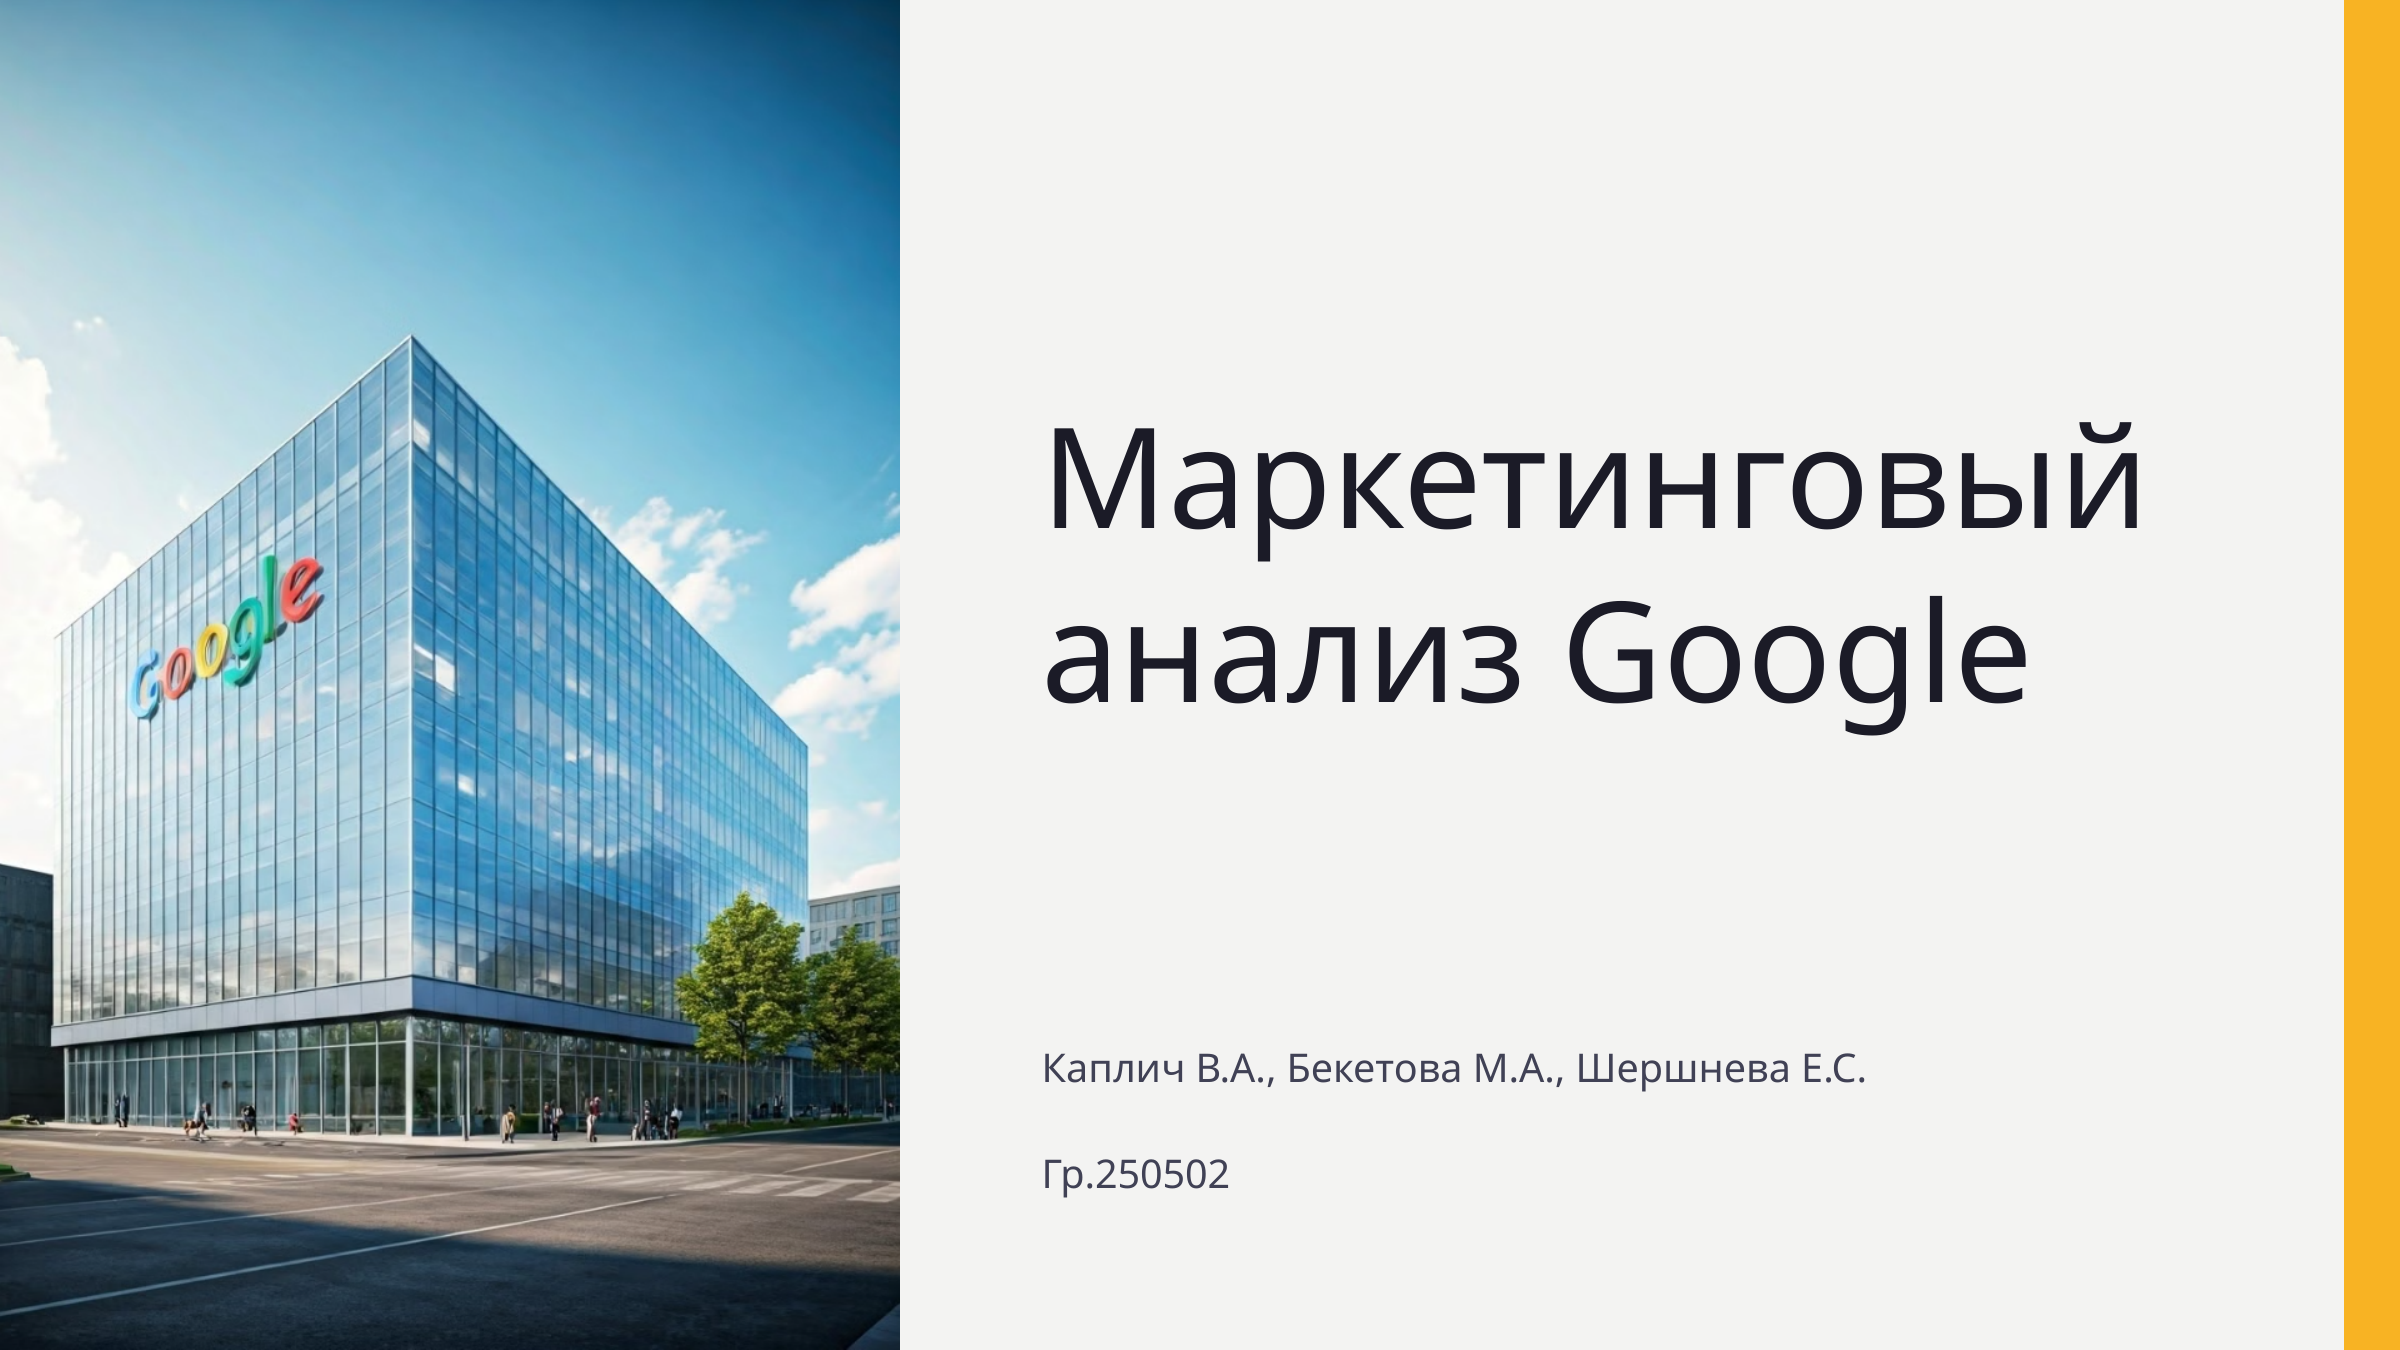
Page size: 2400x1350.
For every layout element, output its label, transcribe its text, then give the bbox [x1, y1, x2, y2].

picture [0, 0, 900, 1350]
text_box Гр.250502 [1041, 1131, 2259, 1197]
text_box Каплич В.А., Бекетова М.А., Шершнева Е.С. [1041, 1026, 2259, 1091]
text_box Маркетинговый анализ Google [1041, 382, 2259, 732]
